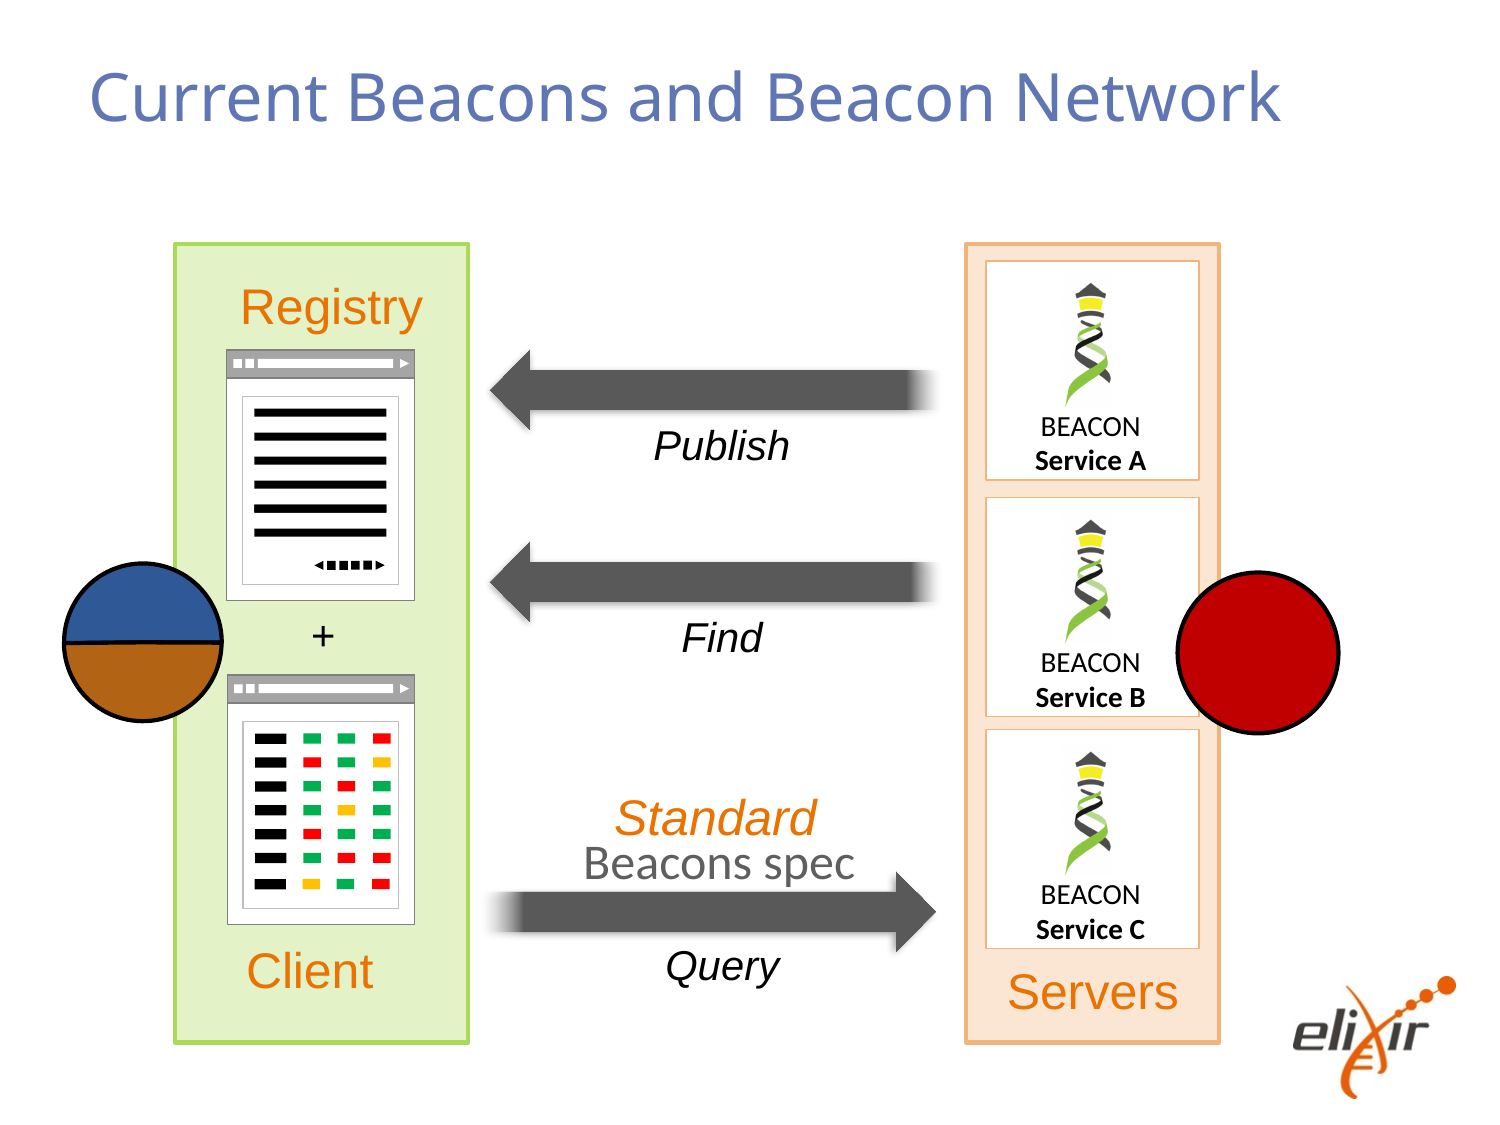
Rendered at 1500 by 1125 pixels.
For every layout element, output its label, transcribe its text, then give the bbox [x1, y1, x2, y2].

text_box Query [650, 931, 795, 997]
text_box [226, 349, 415, 601]
text_box [965, 244, 1219, 1043]
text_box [227, 674, 415, 925]
text_box [1204, 572, 1339, 734]
text_box [174, 244, 469, 1043]
picture [1293, 976, 1456, 1099]
text_box [482, 870, 936, 953]
text_box [489, 540, 943, 623]
text_box Standard [599, 778, 832, 821]
text_box Beacons spec [568, 821, 871, 897]
text_box Client [231, 933, 389, 1007]
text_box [985, 260, 1200, 1018]
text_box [63, 563, 222, 722]
title Current Beacons and Beacon Network [88, 54, 1426, 161]
text_box Registry [224, 267, 438, 342]
text_box [489, 348, 943, 431]
text_box Publish [638, 411, 806, 476]
text_box + [296, 609, 351, 666]
text_box Find [666, 603, 778, 669]
